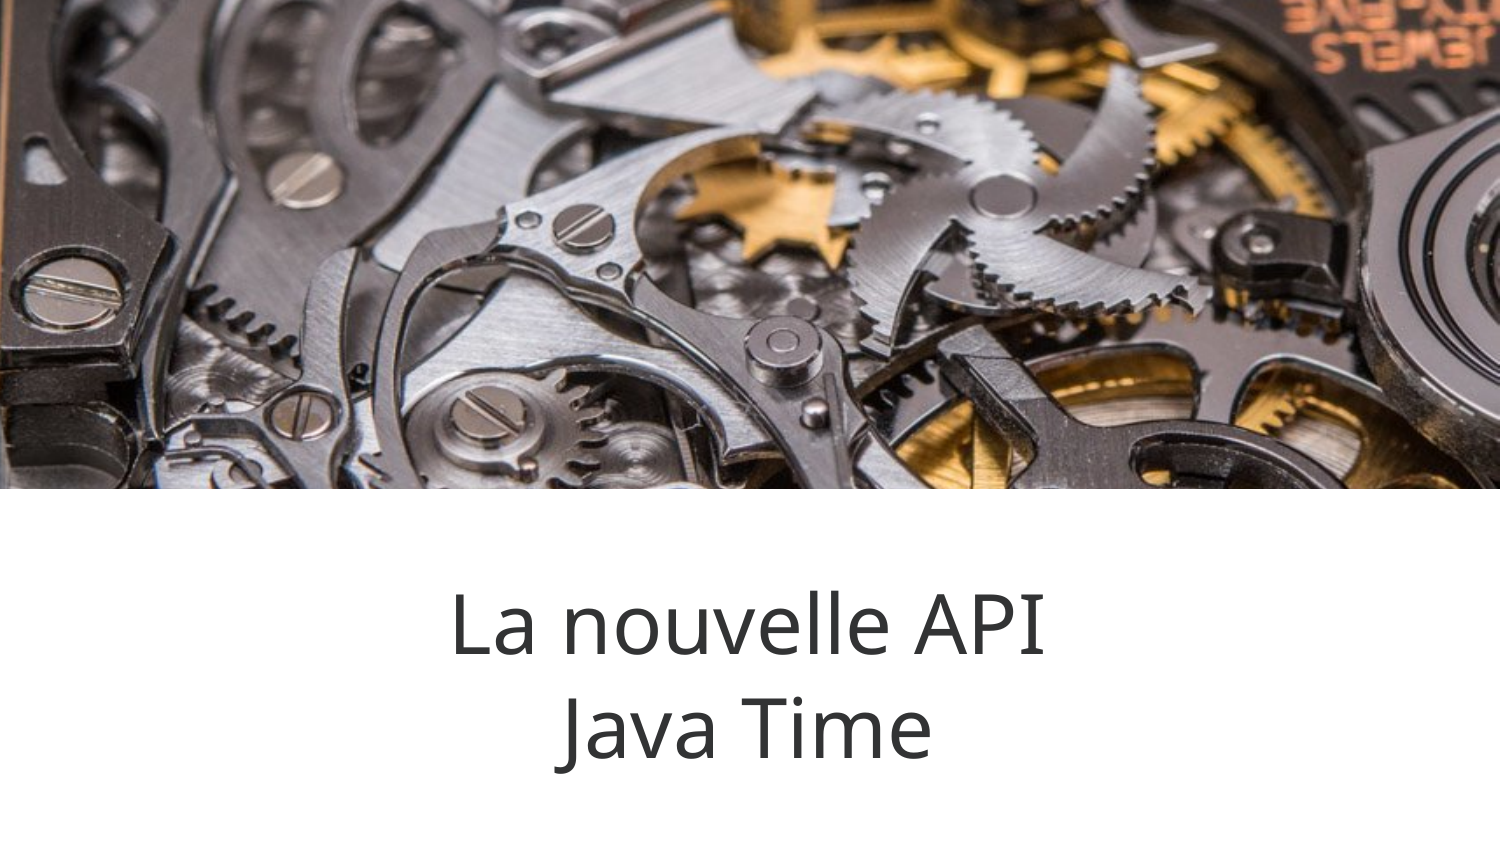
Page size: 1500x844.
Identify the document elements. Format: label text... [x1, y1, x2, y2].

text_box La nouvelle API Java Time [0, 563, 1498, 788]
picture [0, 0, 1500, 489]
